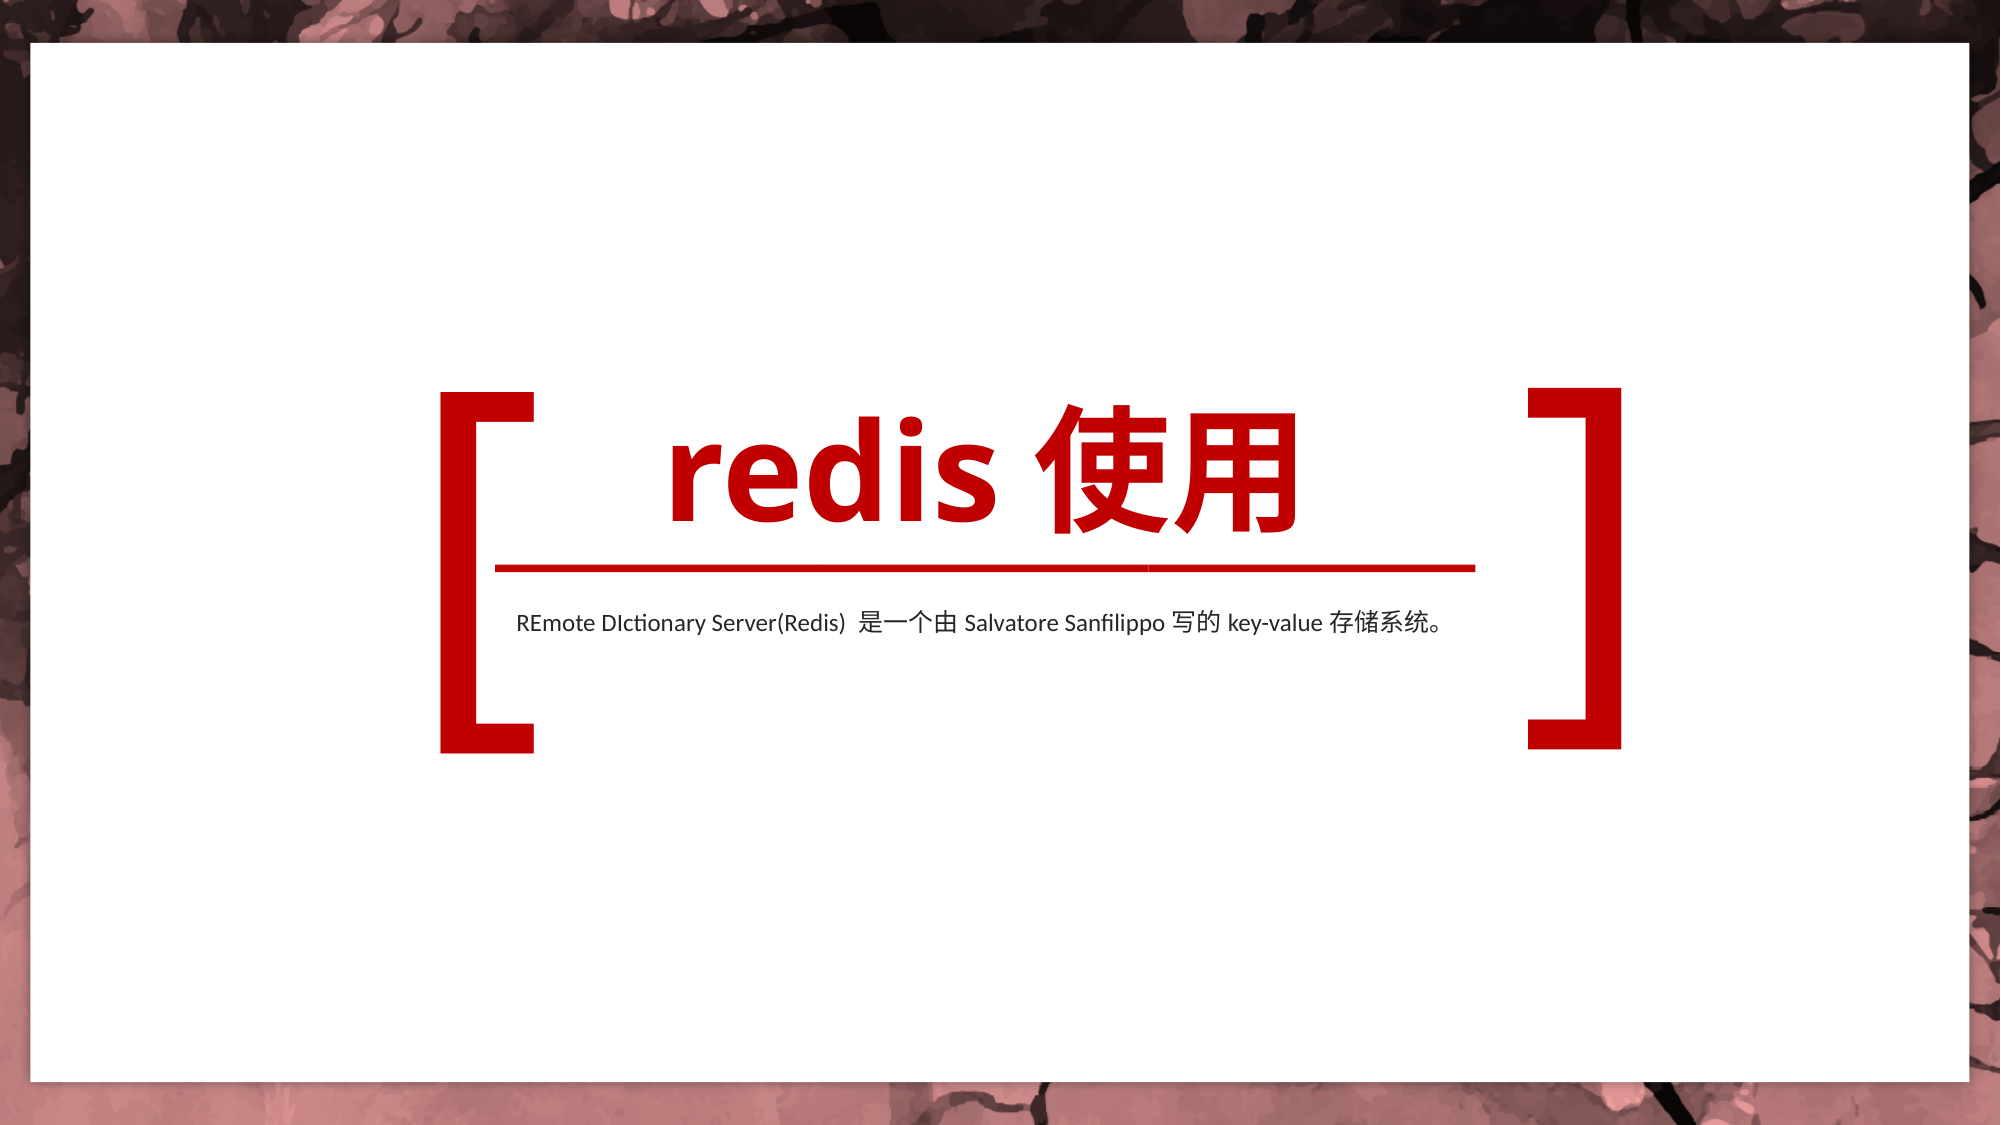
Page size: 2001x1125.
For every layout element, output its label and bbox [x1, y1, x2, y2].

text_box [326, 266, 1636, 784]
picture [0, 0, 2000, 1125]
